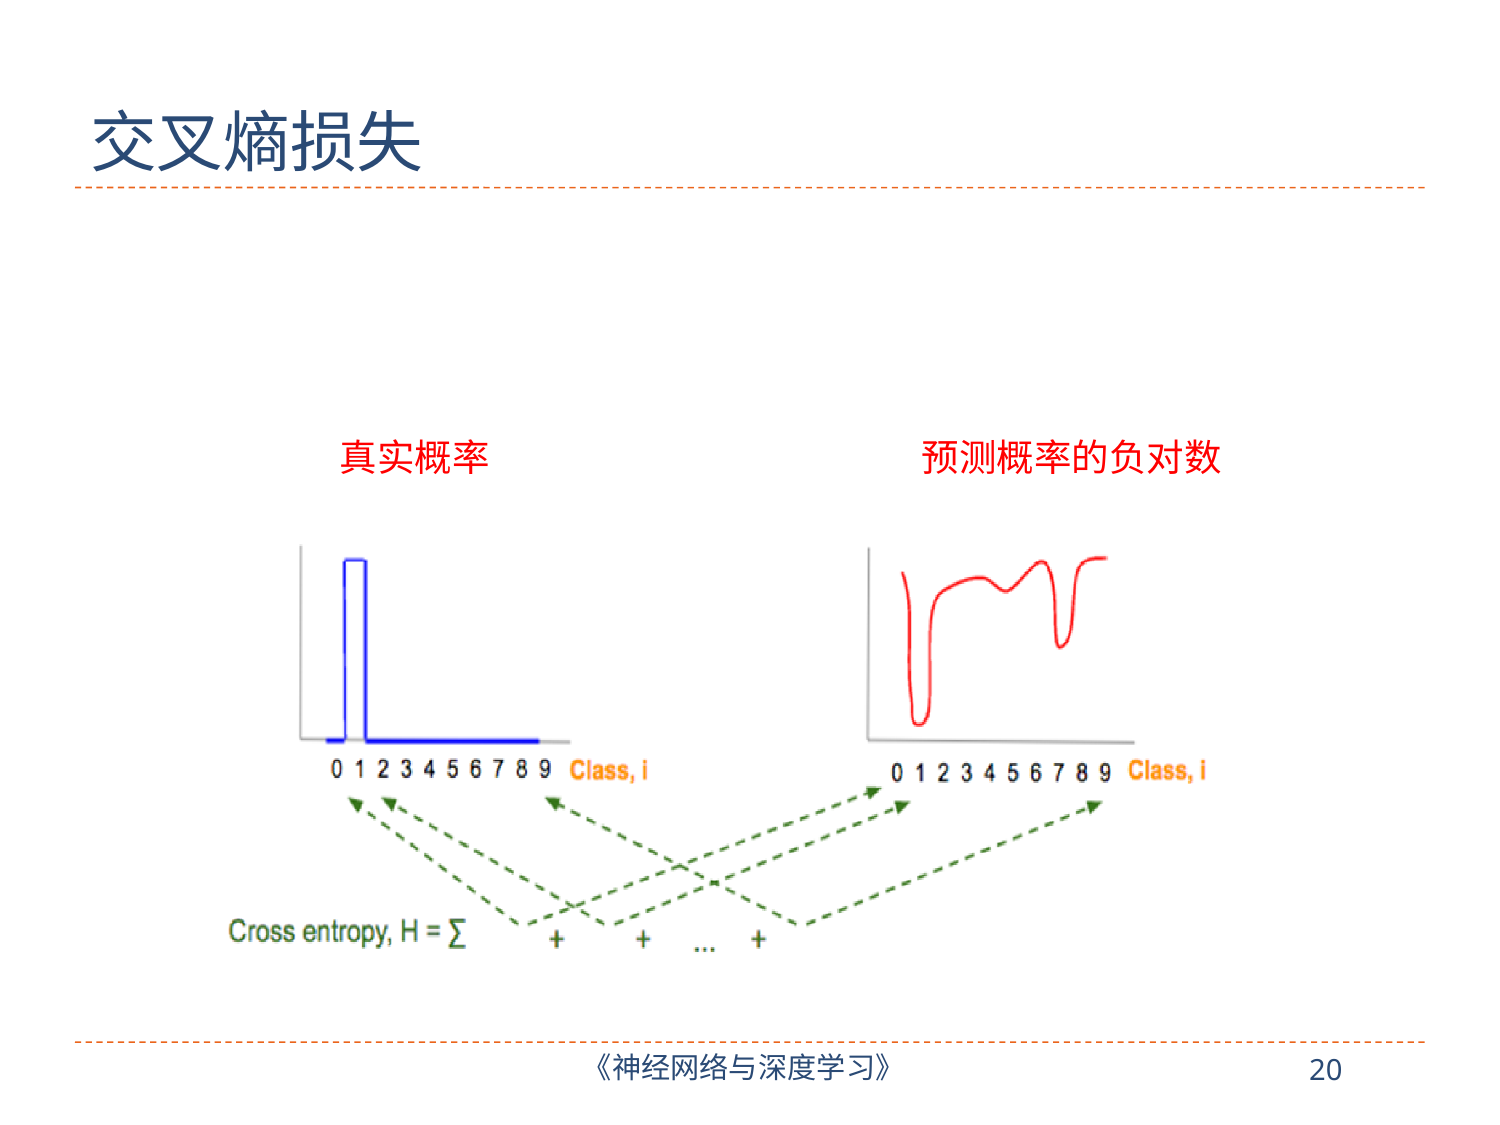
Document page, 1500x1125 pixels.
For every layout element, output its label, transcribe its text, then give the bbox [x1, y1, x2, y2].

title 交叉熵损失 [75, 24, 1425, 188]
picture [199, 524, 1231, 1001]
